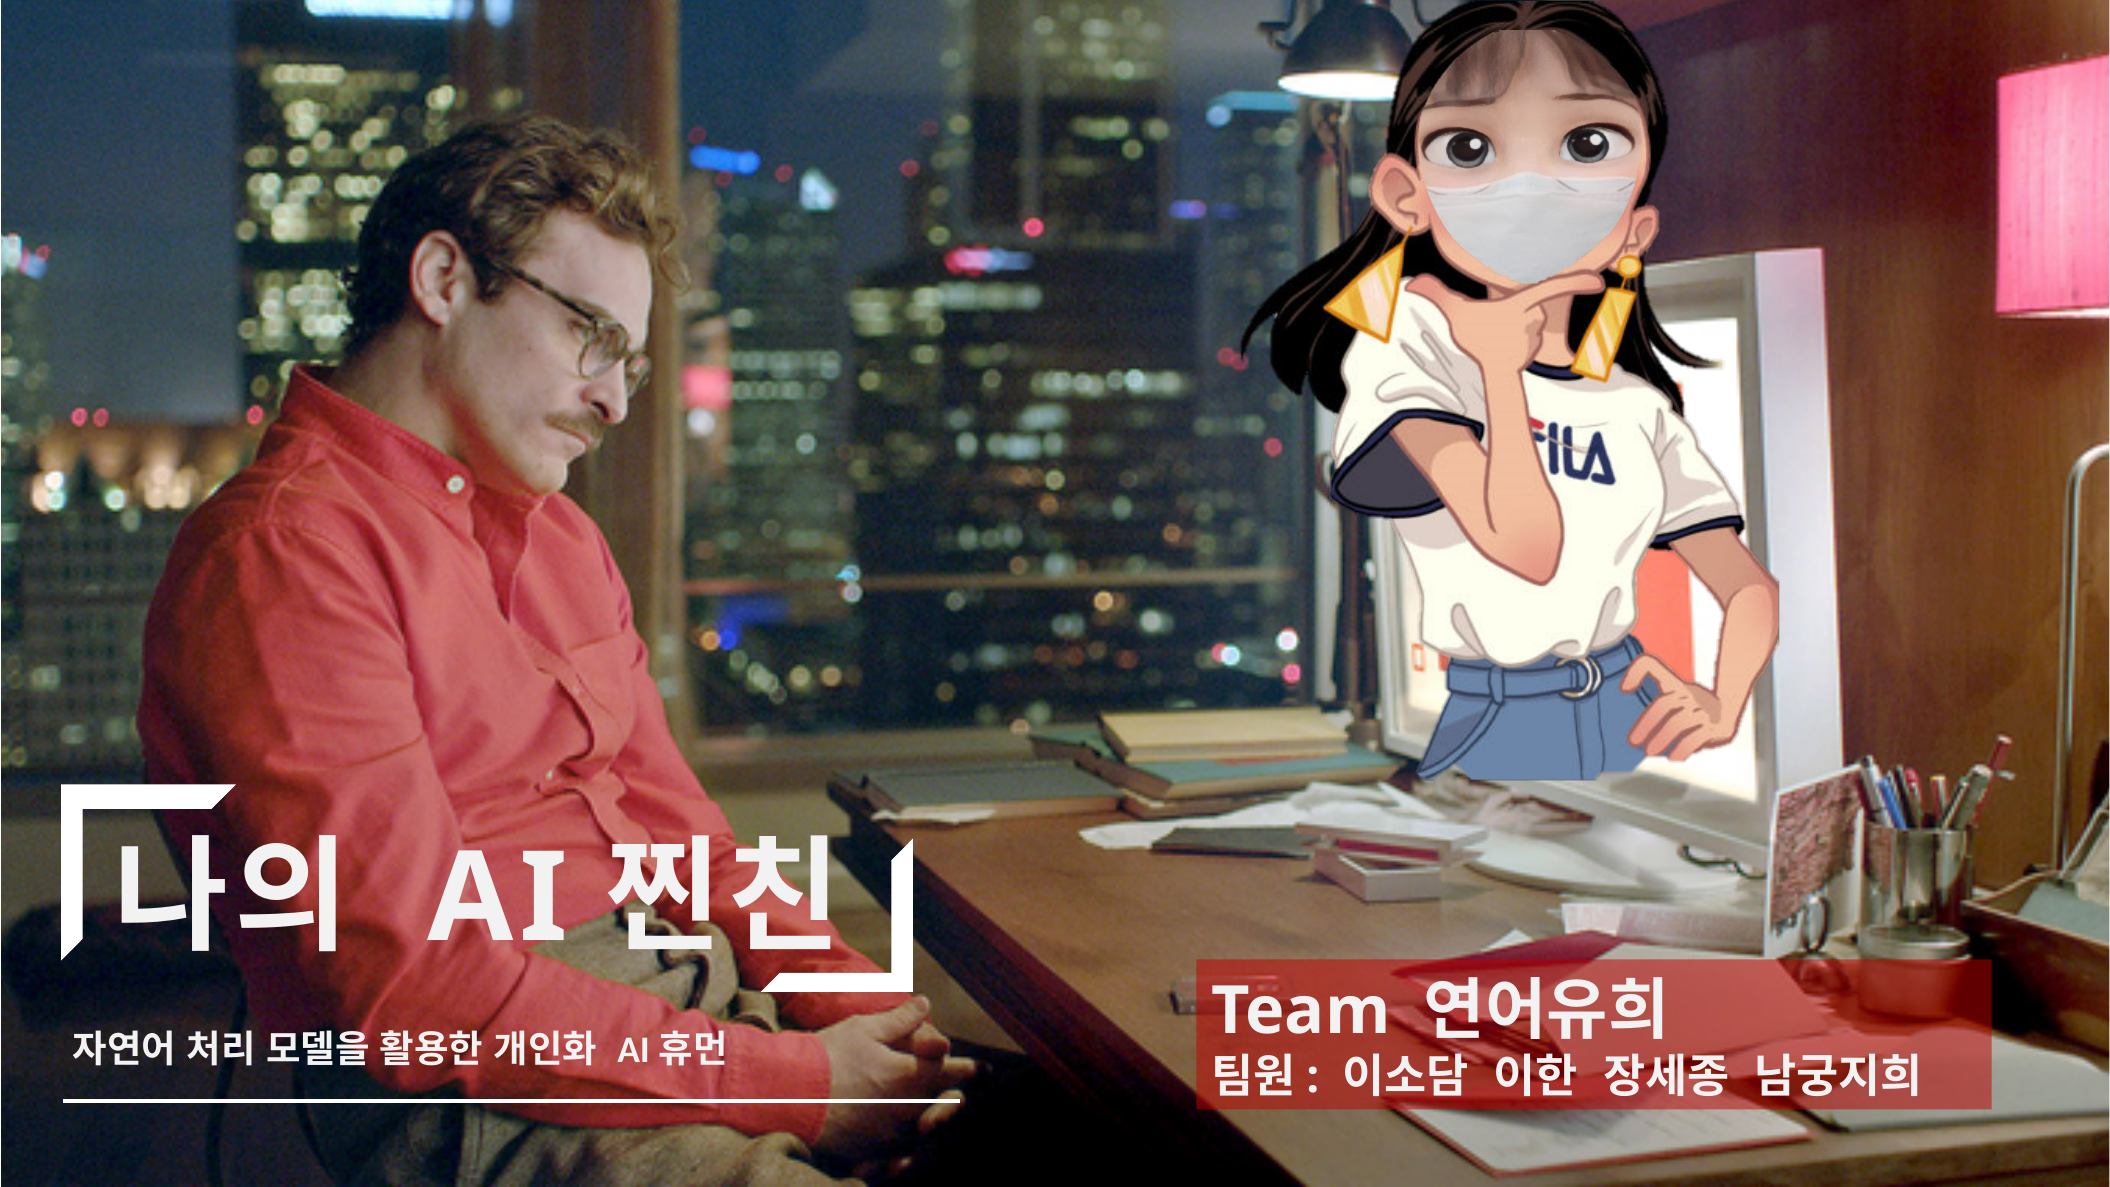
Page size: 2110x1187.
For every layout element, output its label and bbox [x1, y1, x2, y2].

text_box [50, 784, 961, 1102]
picture [1, 0, 2110, 1187]
